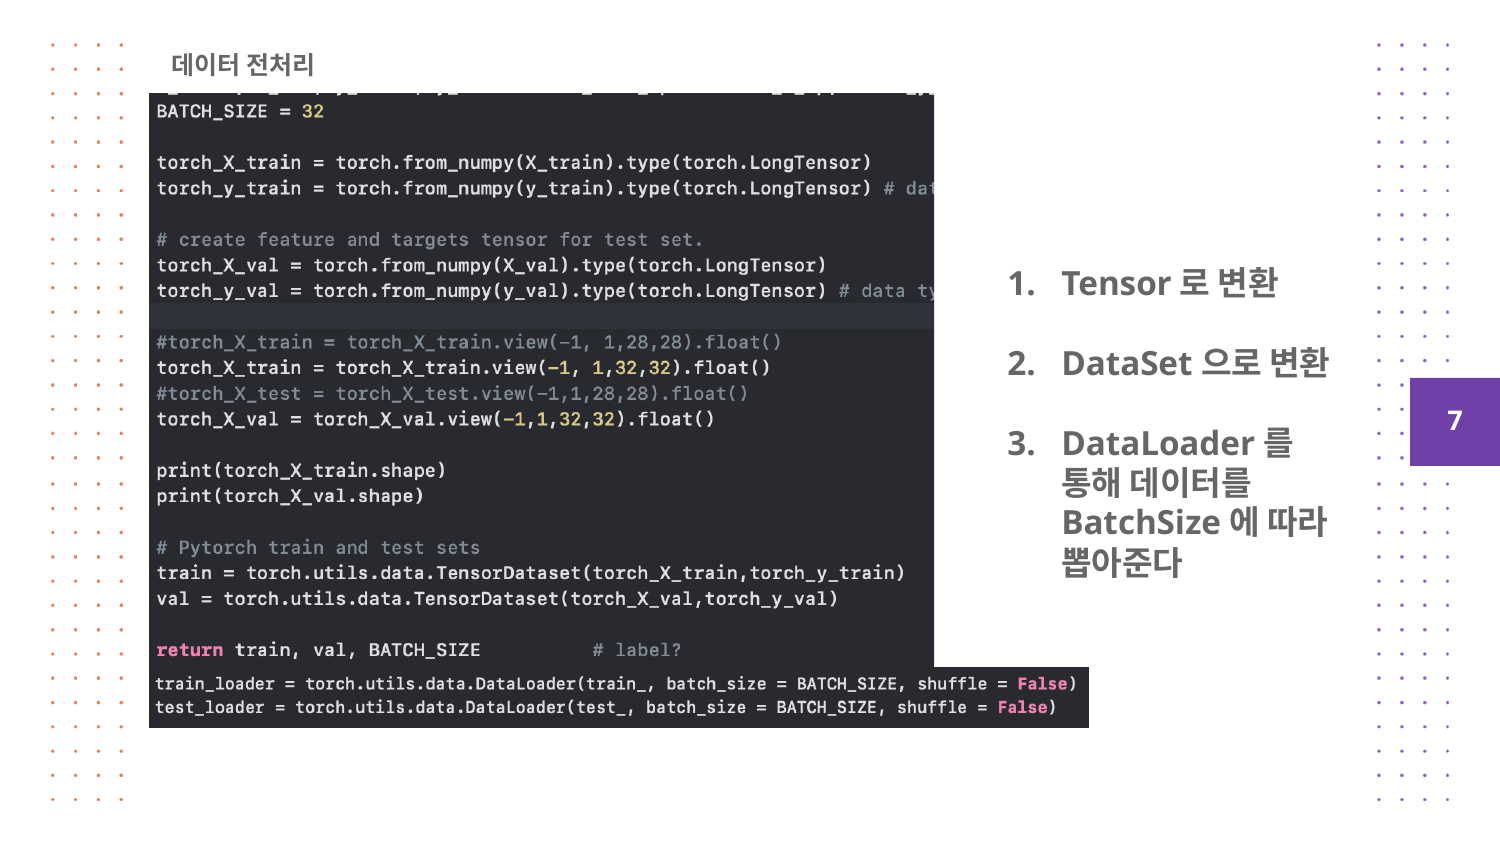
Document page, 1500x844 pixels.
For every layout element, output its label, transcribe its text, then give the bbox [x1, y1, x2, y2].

subtitle 데이터 전처리 [156, 30, 338, 84]
picture [1363, 43, 1449, 801]
picture [51, 43, 136, 801]
slide_number ‹#› [1410, 377, 1500, 466]
picture [148, 92, 1090, 728]
title Tensor로 변환 DataSet으로 변환 DataLoader를 통해 데이터를 BatchSize에 따라 뽑아준다 [971, 236, 1373, 608]
